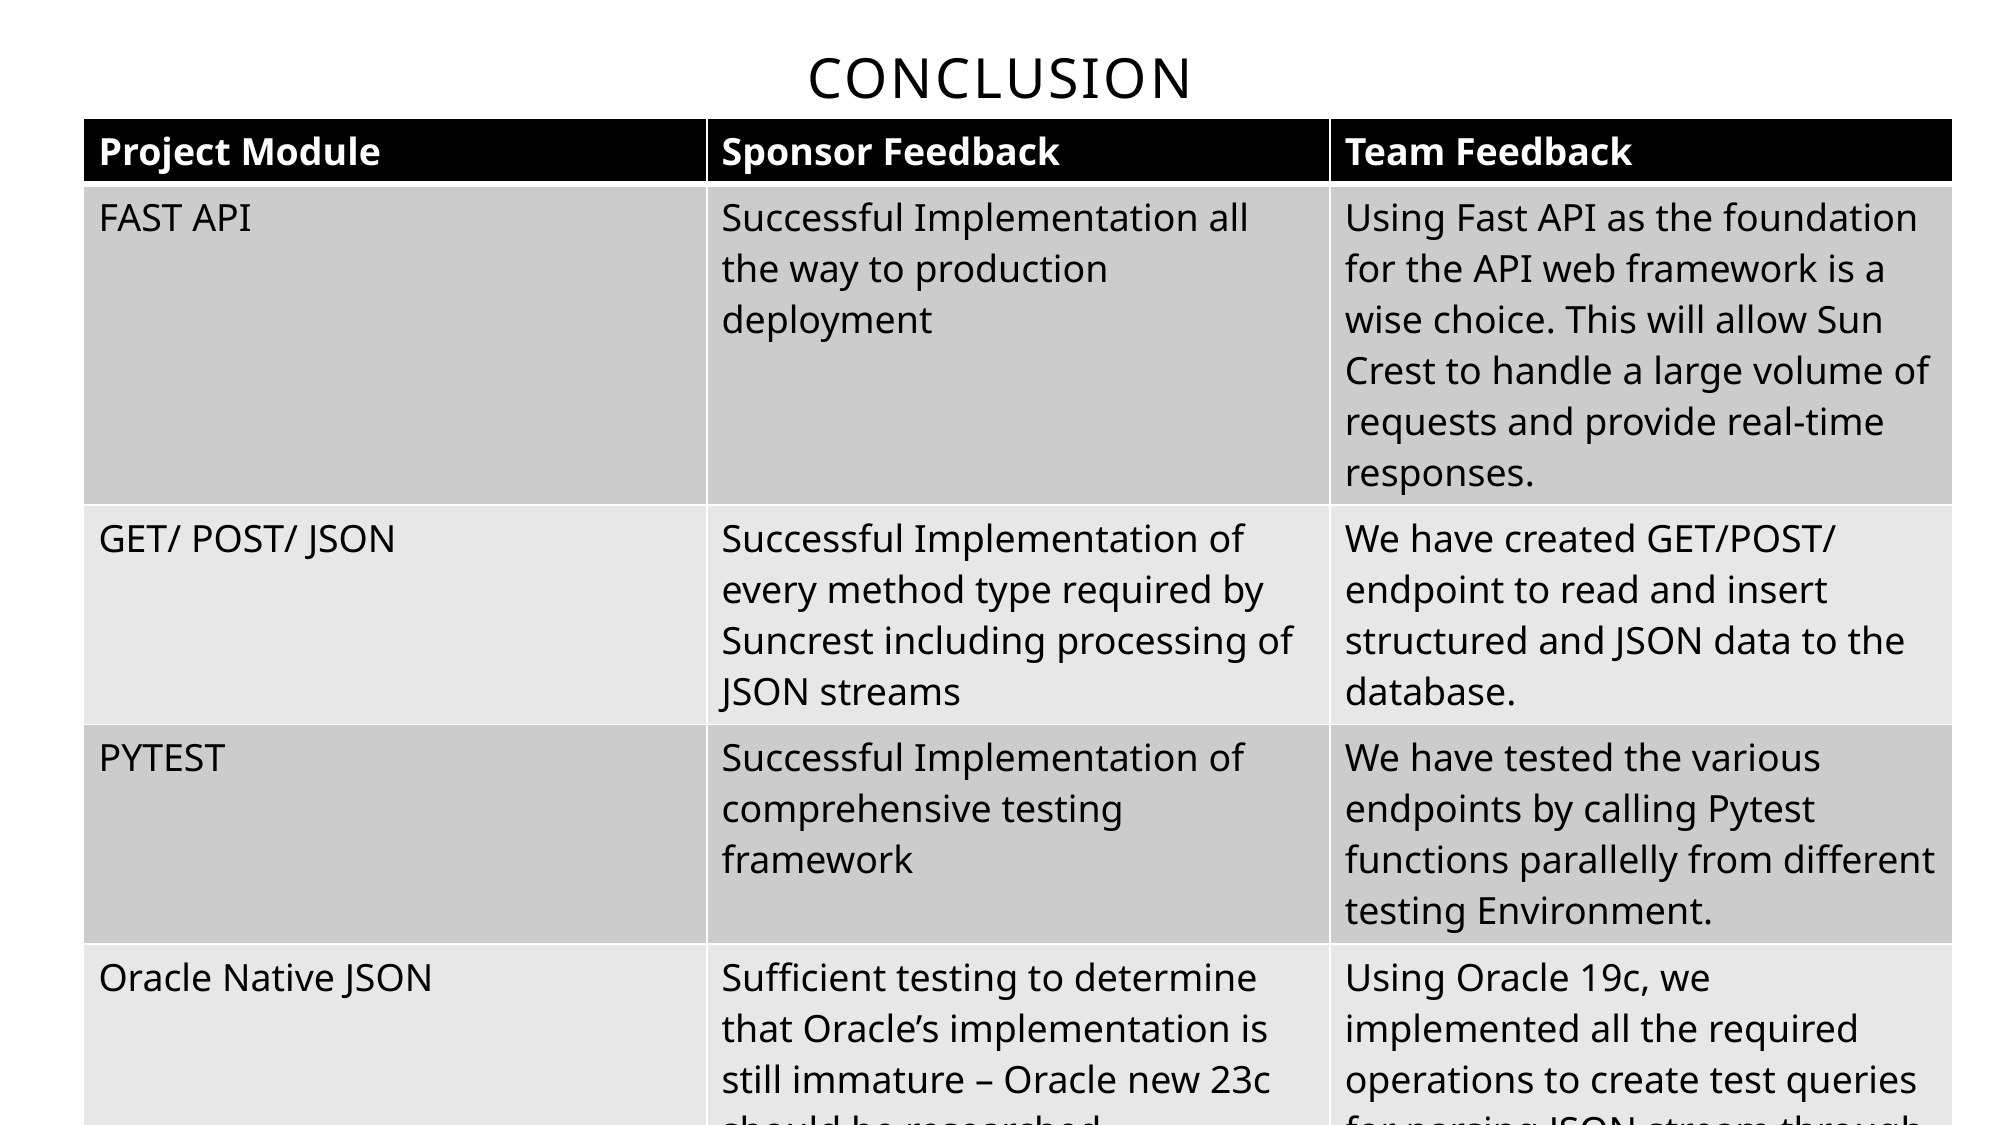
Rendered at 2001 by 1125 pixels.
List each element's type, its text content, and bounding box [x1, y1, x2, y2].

table_cell We have tested the various endpoints by calling Pytest functions parallelly from different testing Environment. [1331, 725, 1952, 943]
table_cell Oracle Native JSON [84, 945, 706, 1125]
table_cell Using Oracle 19c, we implemented all the required operations to create test queries for parsing JSON stream through it. [1331, 945, 1952, 1125]
table_cell Using Fast API as the foundation for the API web framework is a wise choice. This will allow Sun Crest to handle a large volume of requests and provide real-time responses. [1331, 187, 1952, 504]
table_header Sponsor Feedback [708, 119, 1329, 181]
table_cell Sufficient testing to determine that Oracle’s implementation is still immature – Oracle new 23c should be researched. [708, 945, 1329, 1125]
table_header Team Feedback [1331, 119, 1952, 181]
table_cell We have created GET/POST/ endpoint to read and insert structured and JSON data to the database. [1331, 506, 1952, 724]
table_cell GET/ POST/ JSON [84, 506, 706, 724]
table_cell FAST API [84, 187, 706, 504]
table_header Project Module [84, 119, 706, 181]
table_cell PYTEST [84, 725, 706, 943]
title conclusion [137, 43, 1863, 117]
table_cell Successful Implementation all the way to production deployment [708, 187, 1329, 504]
table_cell Successful Implementation of comprehensive testing framework [708, 725, 1329, 943]
table_cell Successful Implementation of every method type required by Suncrest including processing of JSON streams [708, 506, 1329, 724]
